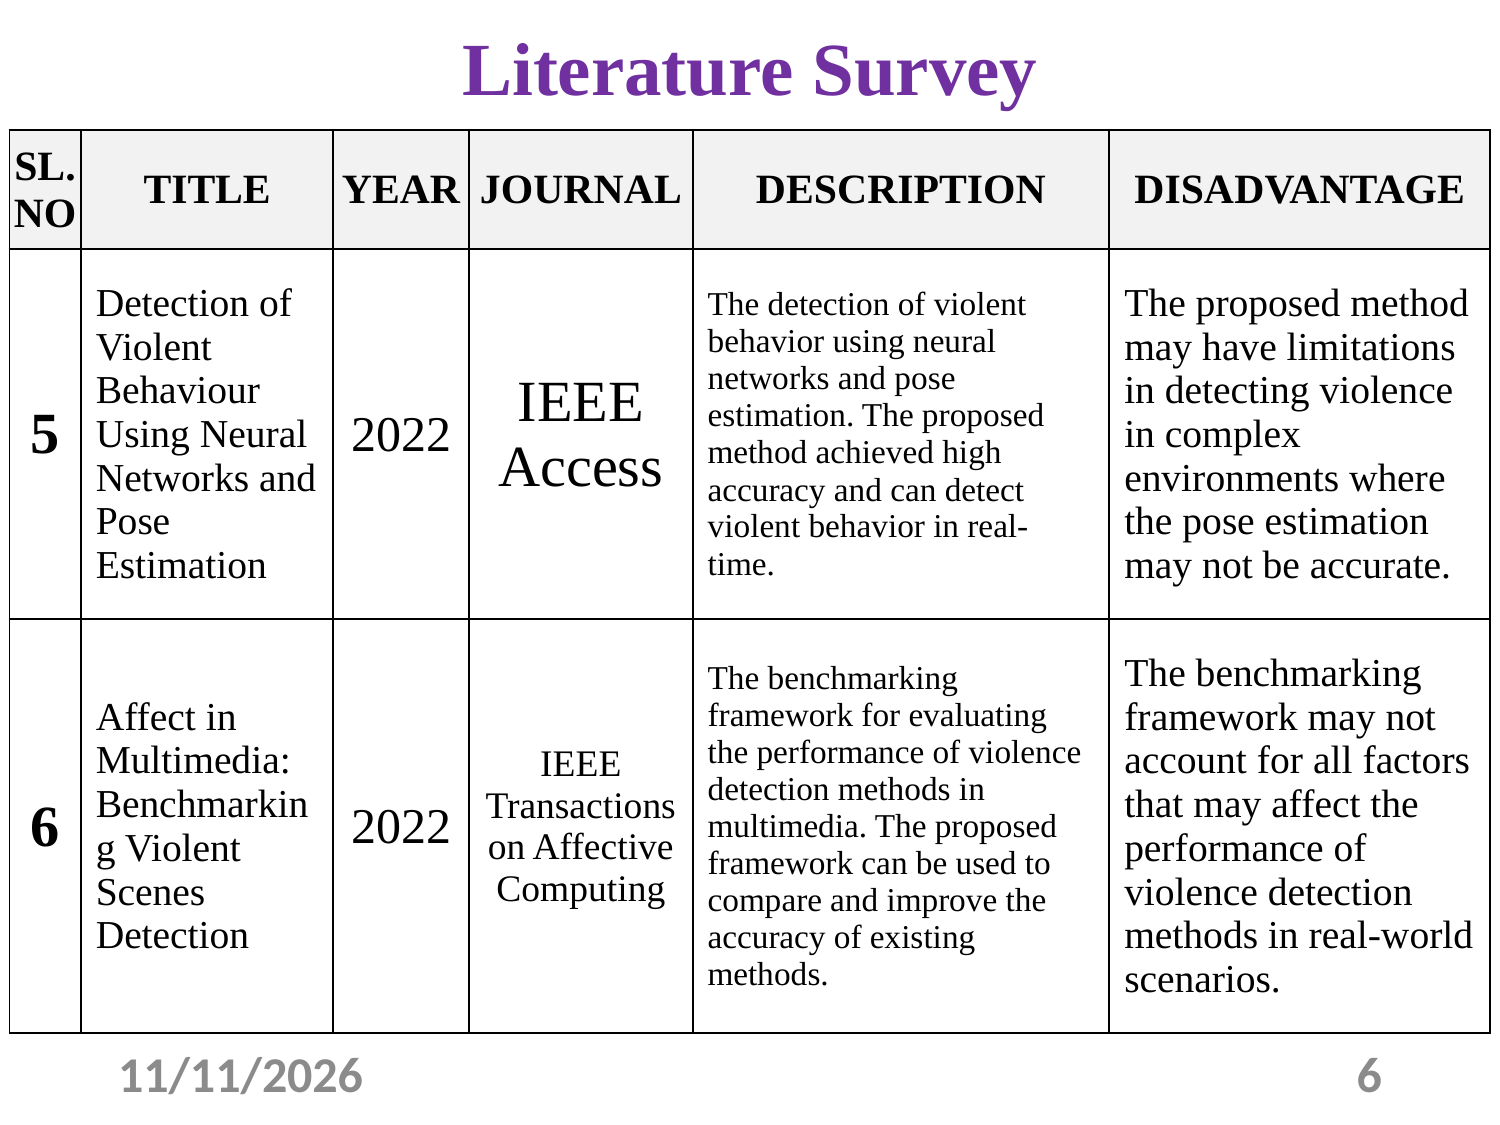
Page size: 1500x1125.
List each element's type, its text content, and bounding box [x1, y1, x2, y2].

table_cell The proposed method may have limitations in detecting violence in complex environments where the pose estimation may not be accurate. [1110, 250, 1489, 618]
table_header SL. NO [10, 131, 80, 248]
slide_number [103, 1042, 441, 1103]
table_cell 6 [10, 620, 80, 1032]
table_cell IEEE Access [470, 250, 692, 618]
table_cell Affect in Multimedia: Benchmarking Violent Scenes Detection [82, 620, 332, 1032]
table_cell Detection of Violent Behaviour Using Neural Networks and Pose Estimation [82, 250, 332, 618]
table_cell The benchmarking framework for evaluating the performance of violence detection methods in multimedia. The proposed framework can be used to compare and improve the accuracy of existing methods. [694, 620, 1108, 1032]
table_header DISADVANTAGE [1110, 131, 1489, 248]
table_cell 5 [10, 250, 80, 618]
table_cell The detection of violent behavior using neural networks and pose estimation. The proposed method achieved high accuracy and can detect violent behavior in real-time. [694, 250, 1108, 618]
table_header JOURNAL [470, 131, 692, 248]
table_header TITLE [82, 131, 332, 248]
table_cell 2022 [334, 250, 468, 618]
table_header DESCRIPTION [694, 131, 1108, 248]
table_cell 2022 [334, 620, 468, 1032]
table_cell IEEE Transactions on Affective Computing [470, 620, 692, 1032]
title Literature Survey [103, 27, 1397, 115]
table_cell The benchmarking framework may not account for all factors that may affect the performance of violence detection methods in real-world scenarios. [1110, 620, 1489, 1032]
table_header YEAR [334, 131, 468, 248]
slide_number 6 [1059, 1042, 1397, 1103]
